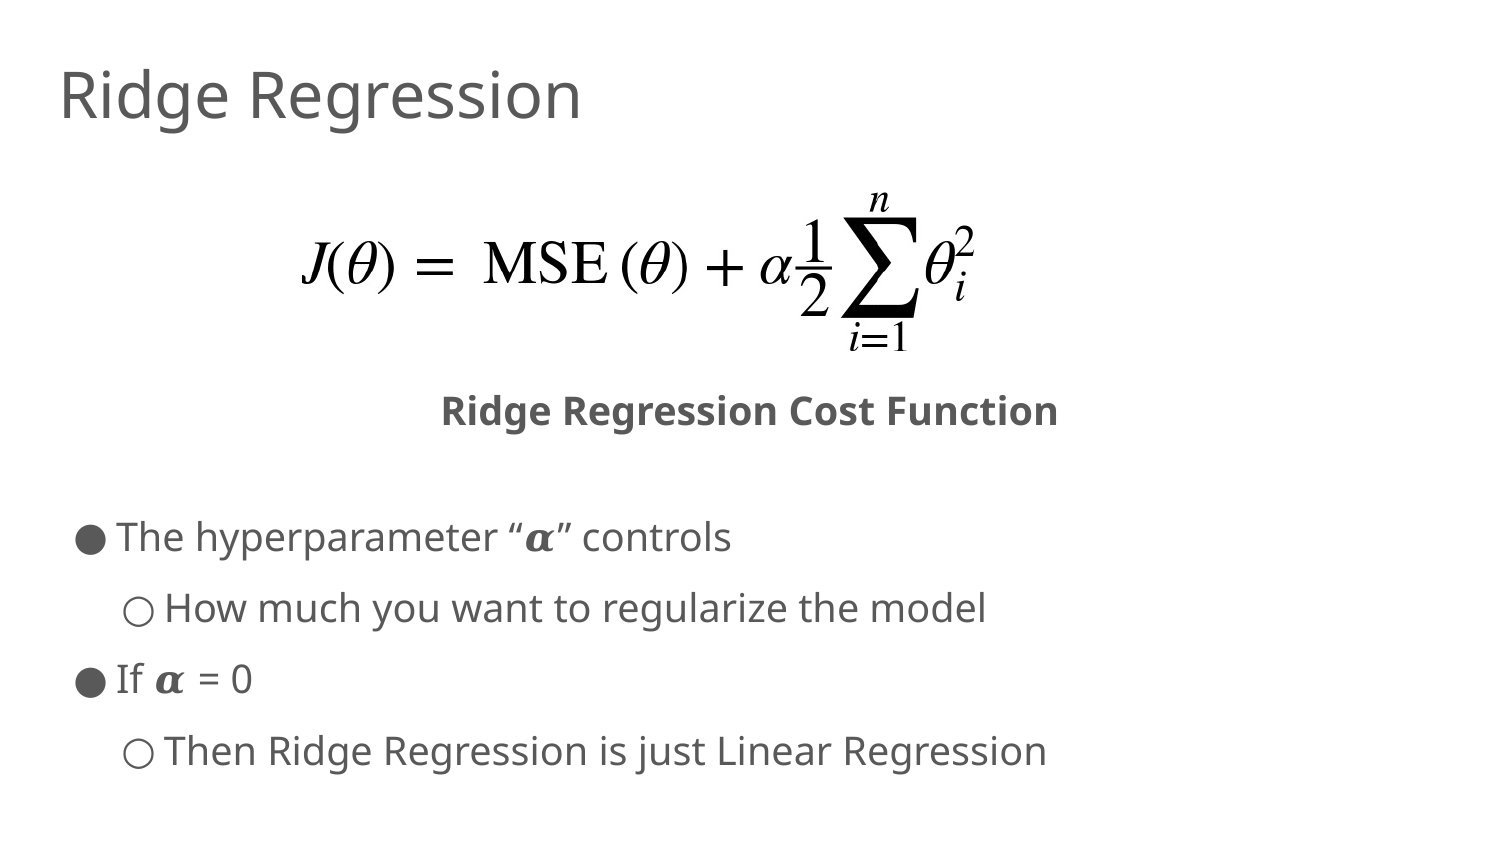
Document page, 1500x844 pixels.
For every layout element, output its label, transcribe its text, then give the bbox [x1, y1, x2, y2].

text_box Ridge Regression [58, 36, 1442, 138]
picture [302, 192, 974, 351]
text_box The hyperparameter “𝜶” controls How much you want to regularize the model If 𝜶 = 0 Then Ridge Regression is just Linear Regression [58, 478, 1442, 789]
text_box Ridge Regression Cost Function [262, 371, 1238, 424]
